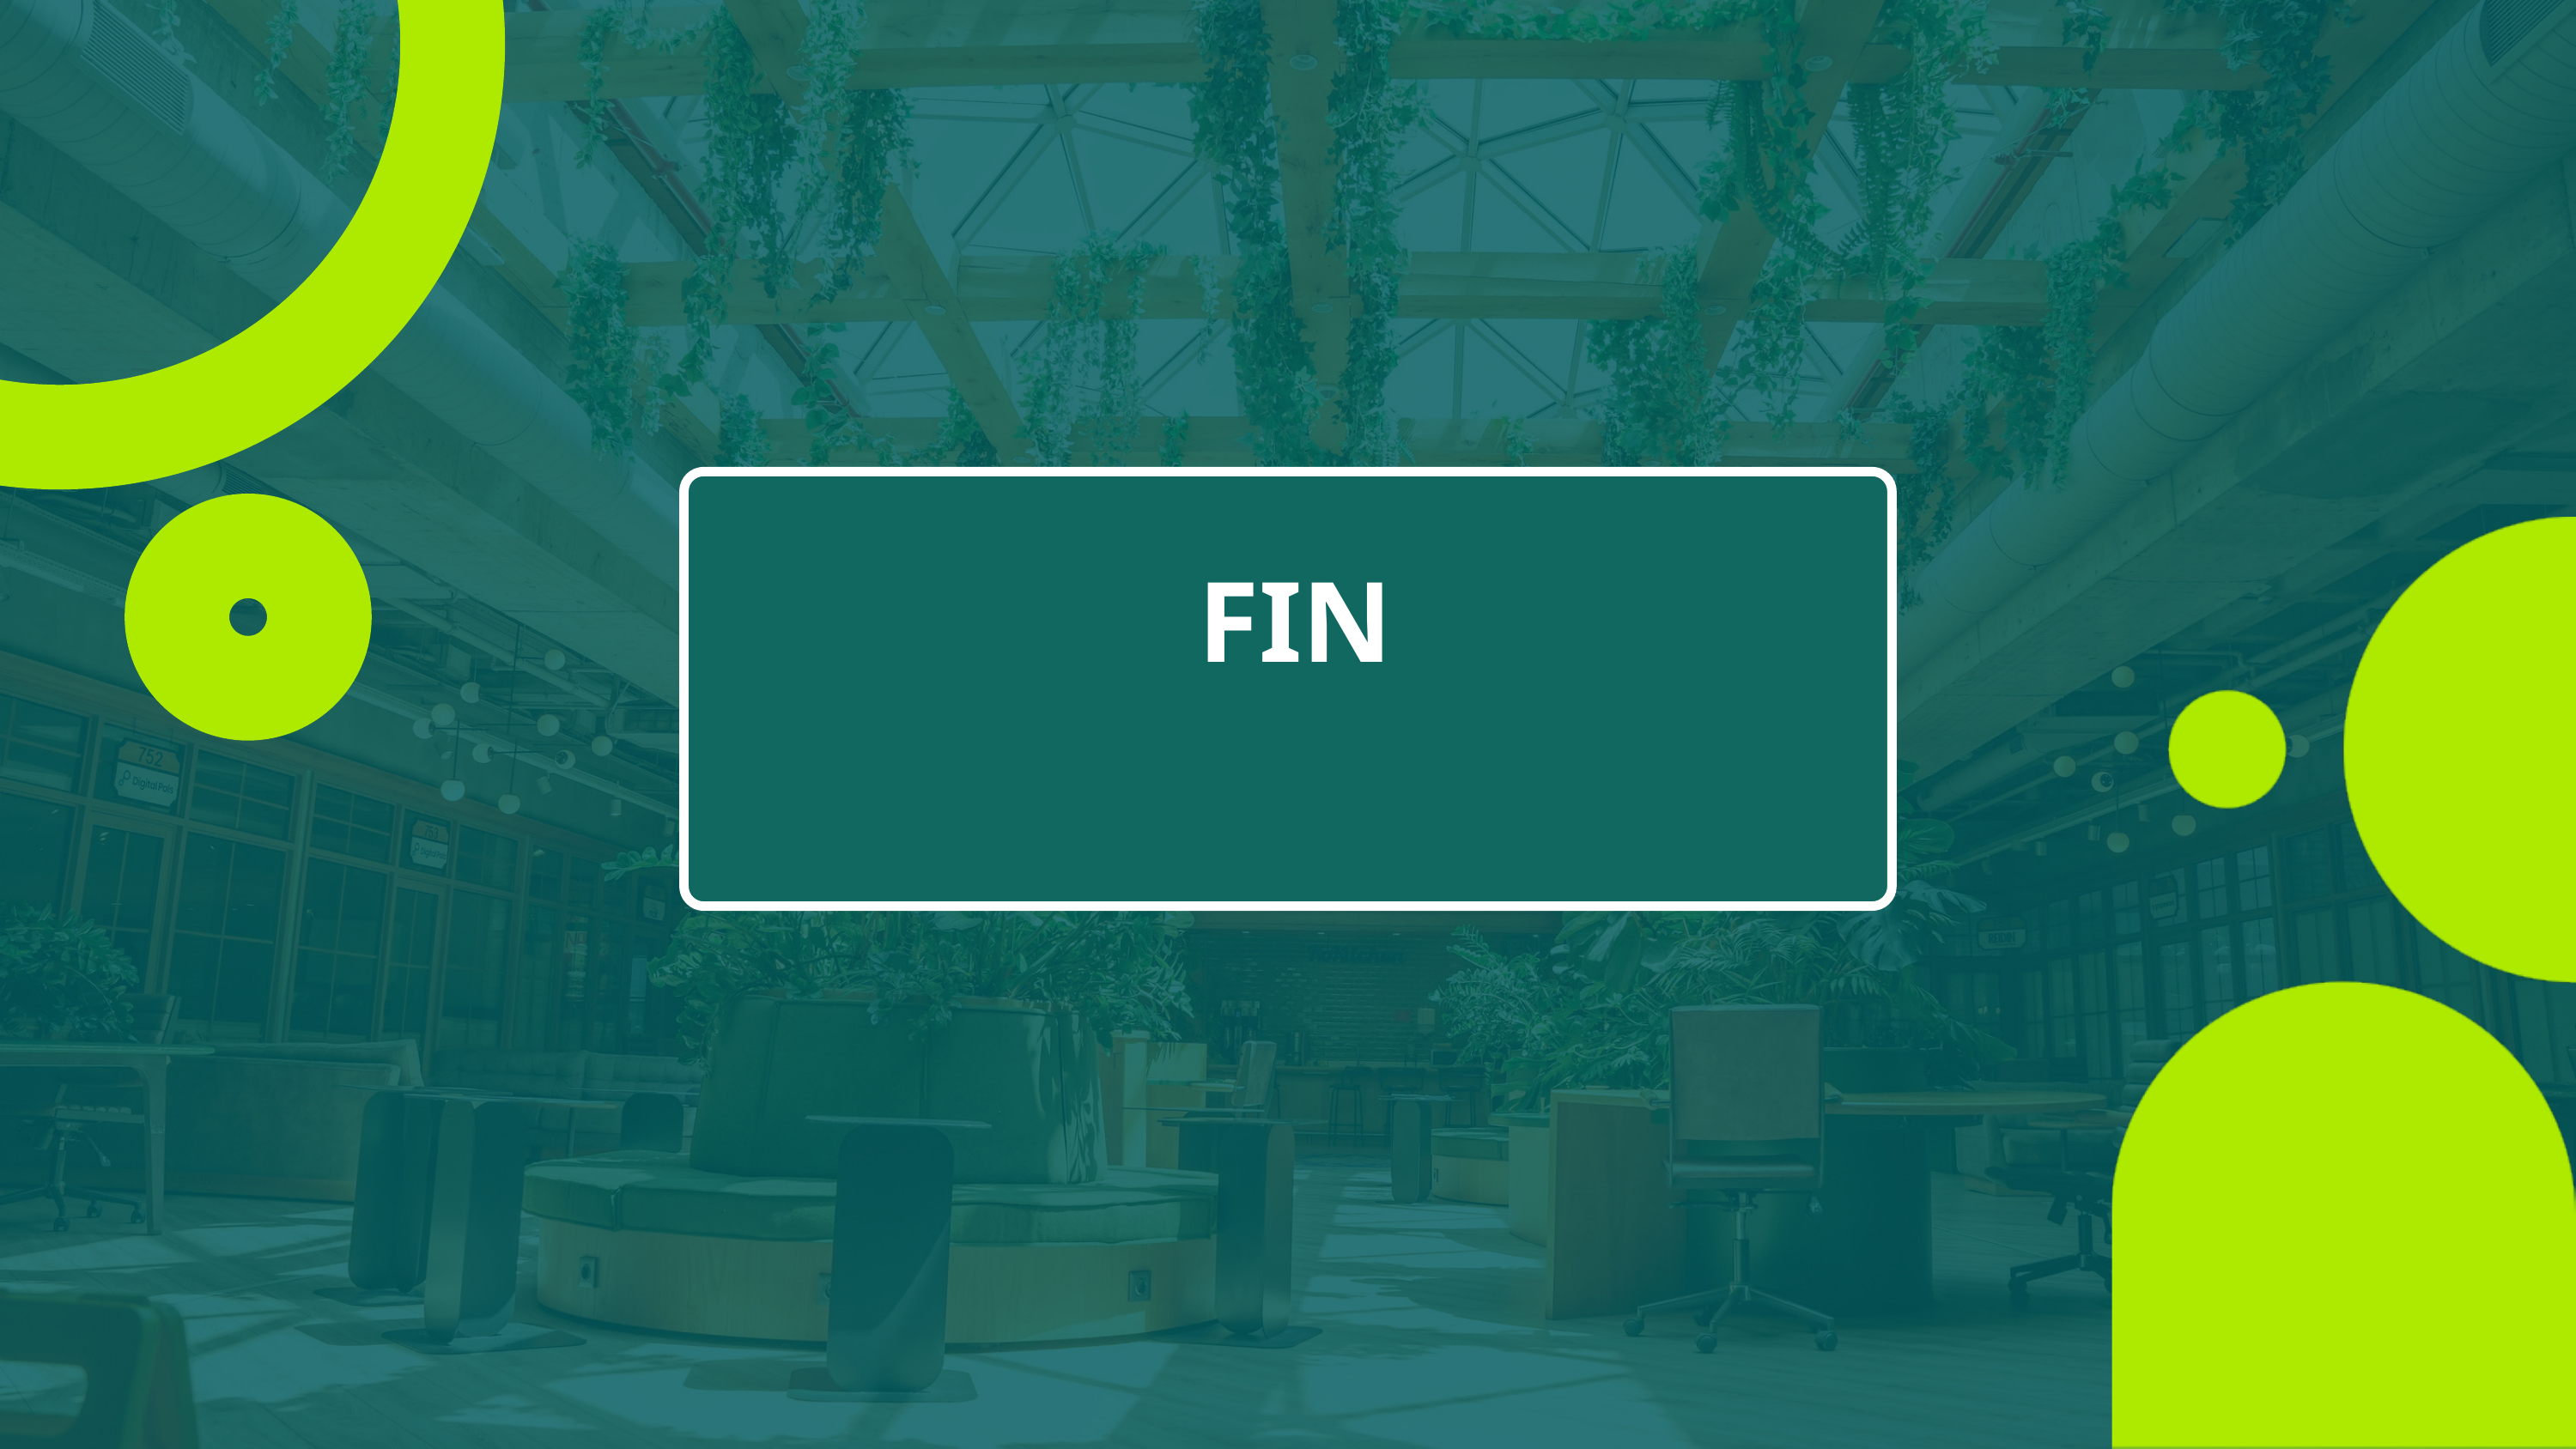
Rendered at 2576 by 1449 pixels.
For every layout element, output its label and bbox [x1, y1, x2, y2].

text_box [2111, 517, 2576, 1449]
text_box [176, 545, 320, 688]
text_box [0, 0, 2576, 1449]
text_box [0, 0, 453, 438]
text_box [683, 471, 1893, 906]
